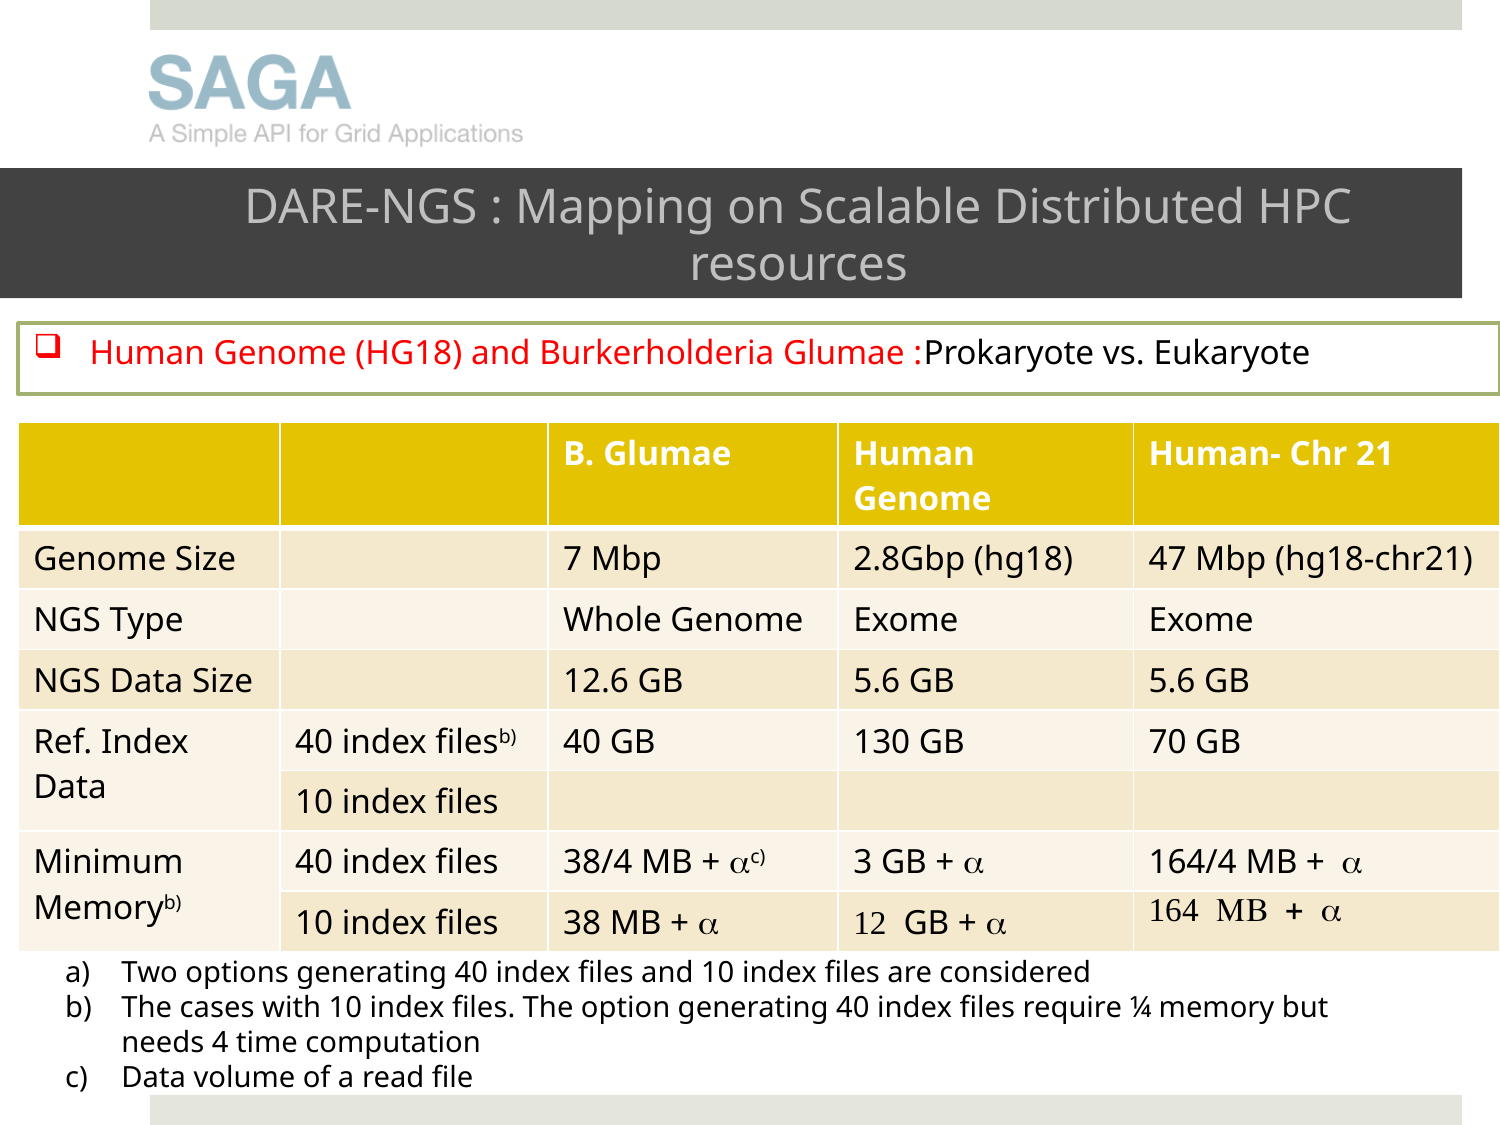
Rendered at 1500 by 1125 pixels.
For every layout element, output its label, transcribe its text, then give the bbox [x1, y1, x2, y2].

table_cell 130 GB [839, 711, 1133, 770]
table_cell [1134, 771, 1499, 830]
table_cell 10 index files [281, 771, 547, 830]
table_cell [281, 590, 547, 649]
table_cell 164 MB + a [1134, 892, 1499, 951]
table_cell 70 GB [1134, 711, 1499, 770]
table_cell Whole Genome [549, 590, 837, 649]
table_cell 38/4 MB + ac) [549, 832, 837, 890]
table_header B. Glumae [549, 423, 837, 525]
table_header Human Genome [839, 423, 1133, 525]
table_cell 164/4 MB + a [1134, 832, 1499, 890]
table_cell 5.6 GB [1134, 650, 1499, 709]
picture [148, 54, 523, 147]
table_header [19, 423, 279, 525]
table_cell Minimum Memoryb) [19, 832, 279, 951]
table_cell [839, 771, 1133, 830]
table_cell 7 Mbp [549, 531, 837, 588]
table_cell Genome Size [19, 531, 279, 588]
table_cell NGS Data Size [19, 650, 279, 709]
table_header [281, 423, 547, 525]
table_cell Exome [839, 590, 1133, 649]
text_box Human Genome (HG18) and Burkerholderia Glumae :Prokaryote vs. Eukaryote [16, 321, 1500, 396]
table_cell 12.6 GB [549, 650, 837, 709]
table_cell 5.6 GB [839, 650, 1133, 709]
table_cell Exome [1134, 590, 1499, 649]
table_cell 40 index files [281, 832, 547, 890]
table_cell Ref. Index Data [19, 711, 279, 830]
table_cell [281, 531, 547, 588]
table_cell 3 GB + a [839, 832, 1133, 890]
table_cell 47 Mbp (hg18-chr21) [1134, 531, 1499, 588]
text_box Two options generating 40 index files and 10 index files are considered The cases with 10 index files. The option generating 40 index files require ¼ memory but needs 4 time computation Data volume of a read file [50, 945, 1398, 1101]
table_cell [281, 650, 547, 709]
title DARE-NGS : Mapping on Scalable Distributed HPC resources [0, 168, 1463, 299]
table_cell 38 MB + a [549, 892, 837, 945]
table_cell 40 index filesb) [281, 711, 547, 770]
table_cell 12 GB + a [839, 892, 1133, 945]
table_cell 2.8Gbp (hg18) [839, 531, 1133, 588]
table_header Human- Chr 21 [1134, 423, 1499, 525]
table_cell 40 GB [549, 711, 837, 770]
table_cell NGS Type [19, 590, 279, 649]
table_cell 10 index files [281, 892, 547, 945]
table_cell [549, 771, 837, 830]
